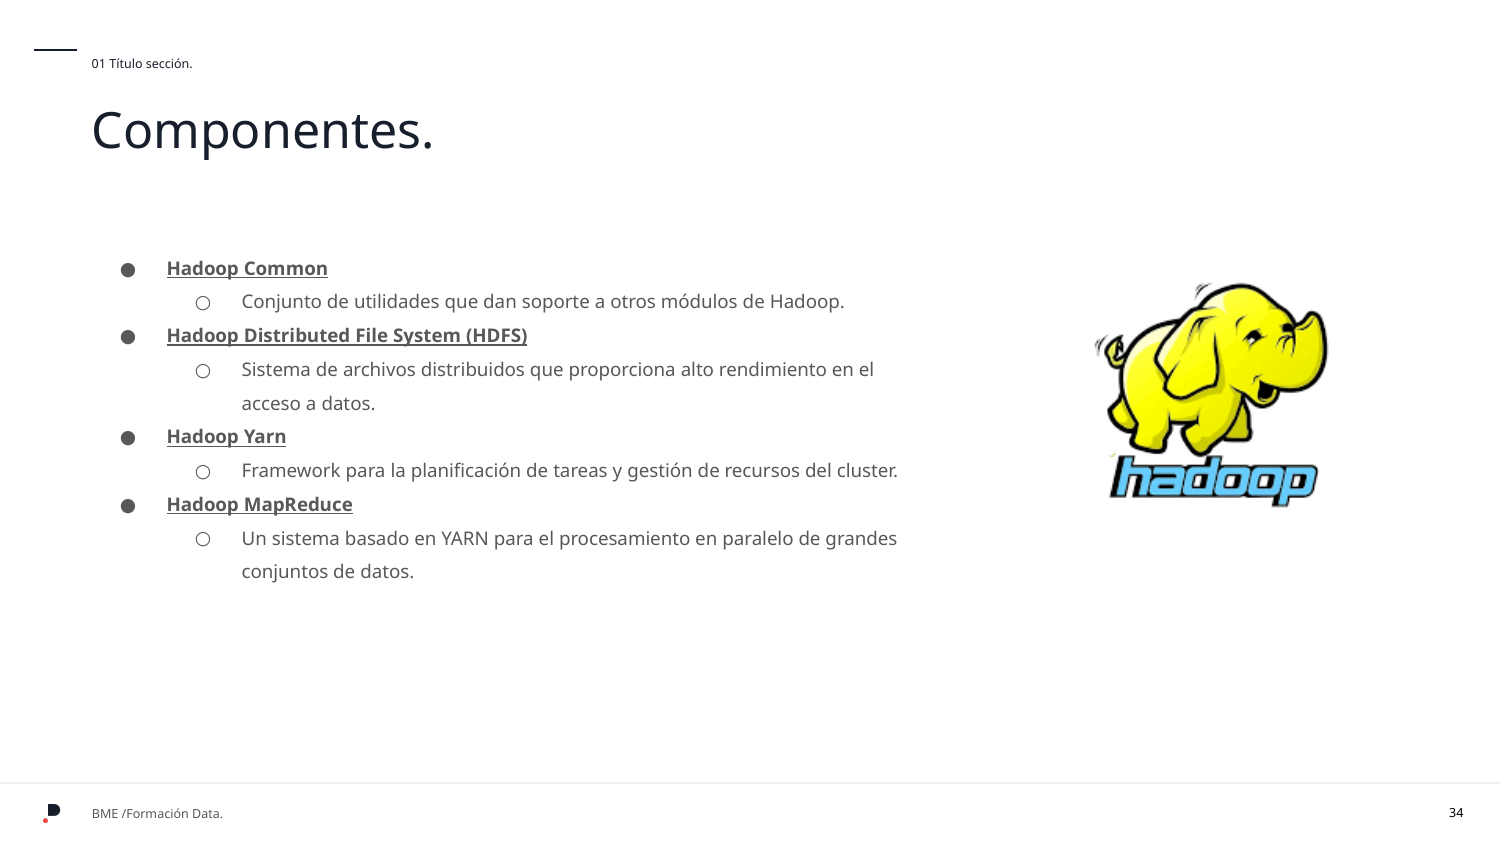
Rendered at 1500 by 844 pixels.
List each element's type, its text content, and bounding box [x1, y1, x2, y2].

list Hadoop Common Conjunto de utilidades que dan soporte a otros módulos de Hadoop. Hadoop Distributed File System (HDFS) Sistema de archivos distribuidos que proporciona alto rendimiento en el acceso a datos. Hadoop Yarn Framework para la planificación de tareas y gestión de recursos del cluster. Hadoop MapReduce Un sistema basado en YARN para el procesamiento en paralelo de grandes conjuntos de datos. [91, 245, 902, 718]
text_box 01 Título sección. [91, 40, 210, 66]
text_box Componentes. [91, 98, 750, 192]
picture [43, 804, 61, 823]
picture [1053, 191, 1372, 582]
